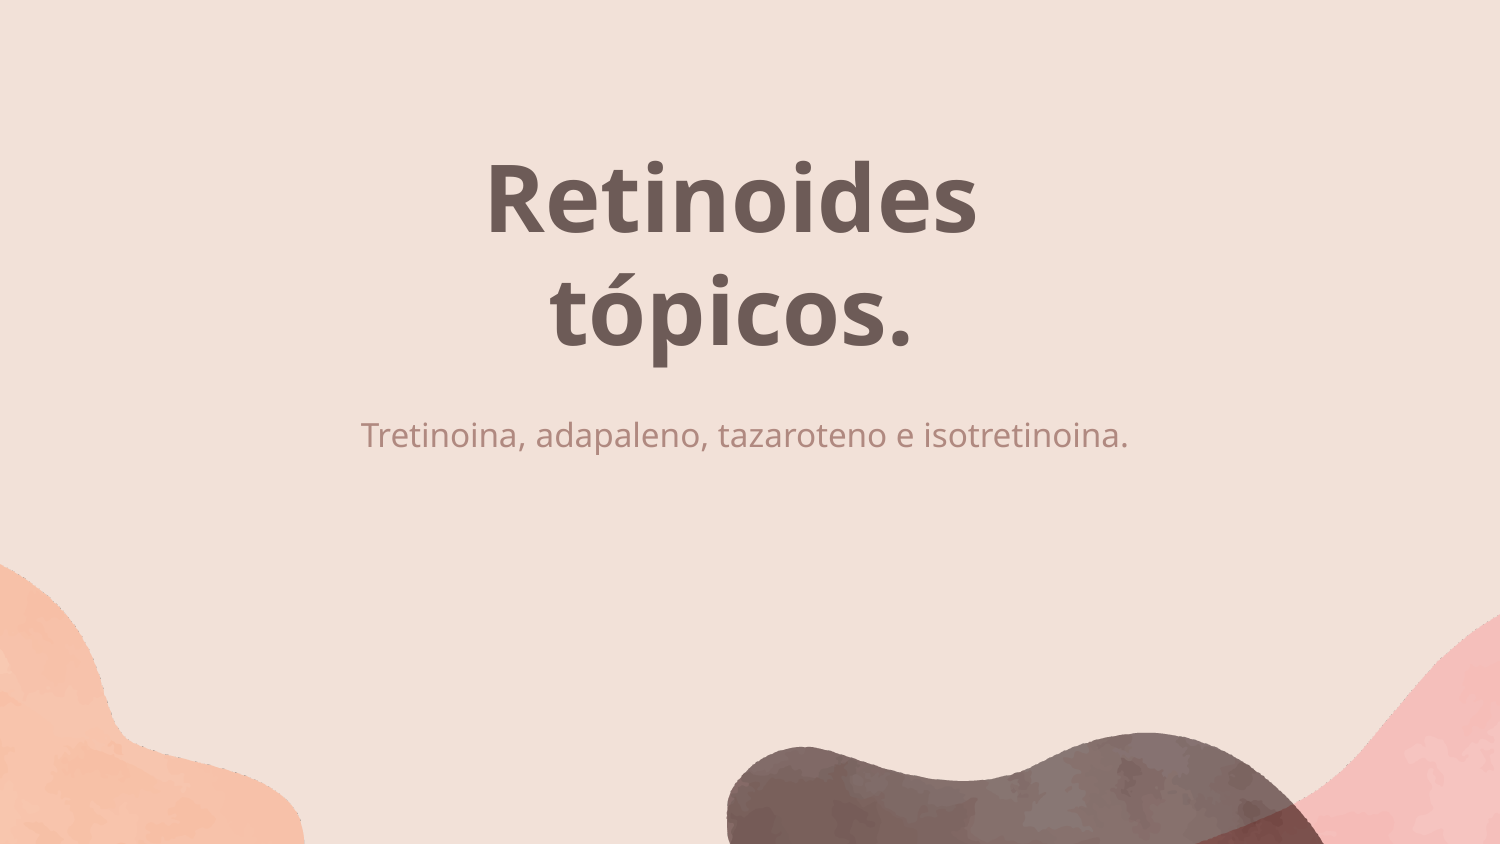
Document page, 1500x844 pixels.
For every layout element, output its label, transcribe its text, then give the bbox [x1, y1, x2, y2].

picture [0, 0, 1500, 844]
subtitle Tretinoina, adapaleno, tazaroteno e isotretinoina. [315, 398, 1185, 607]
title Retinoides tópicos. [380, 123, 1083, 265]
